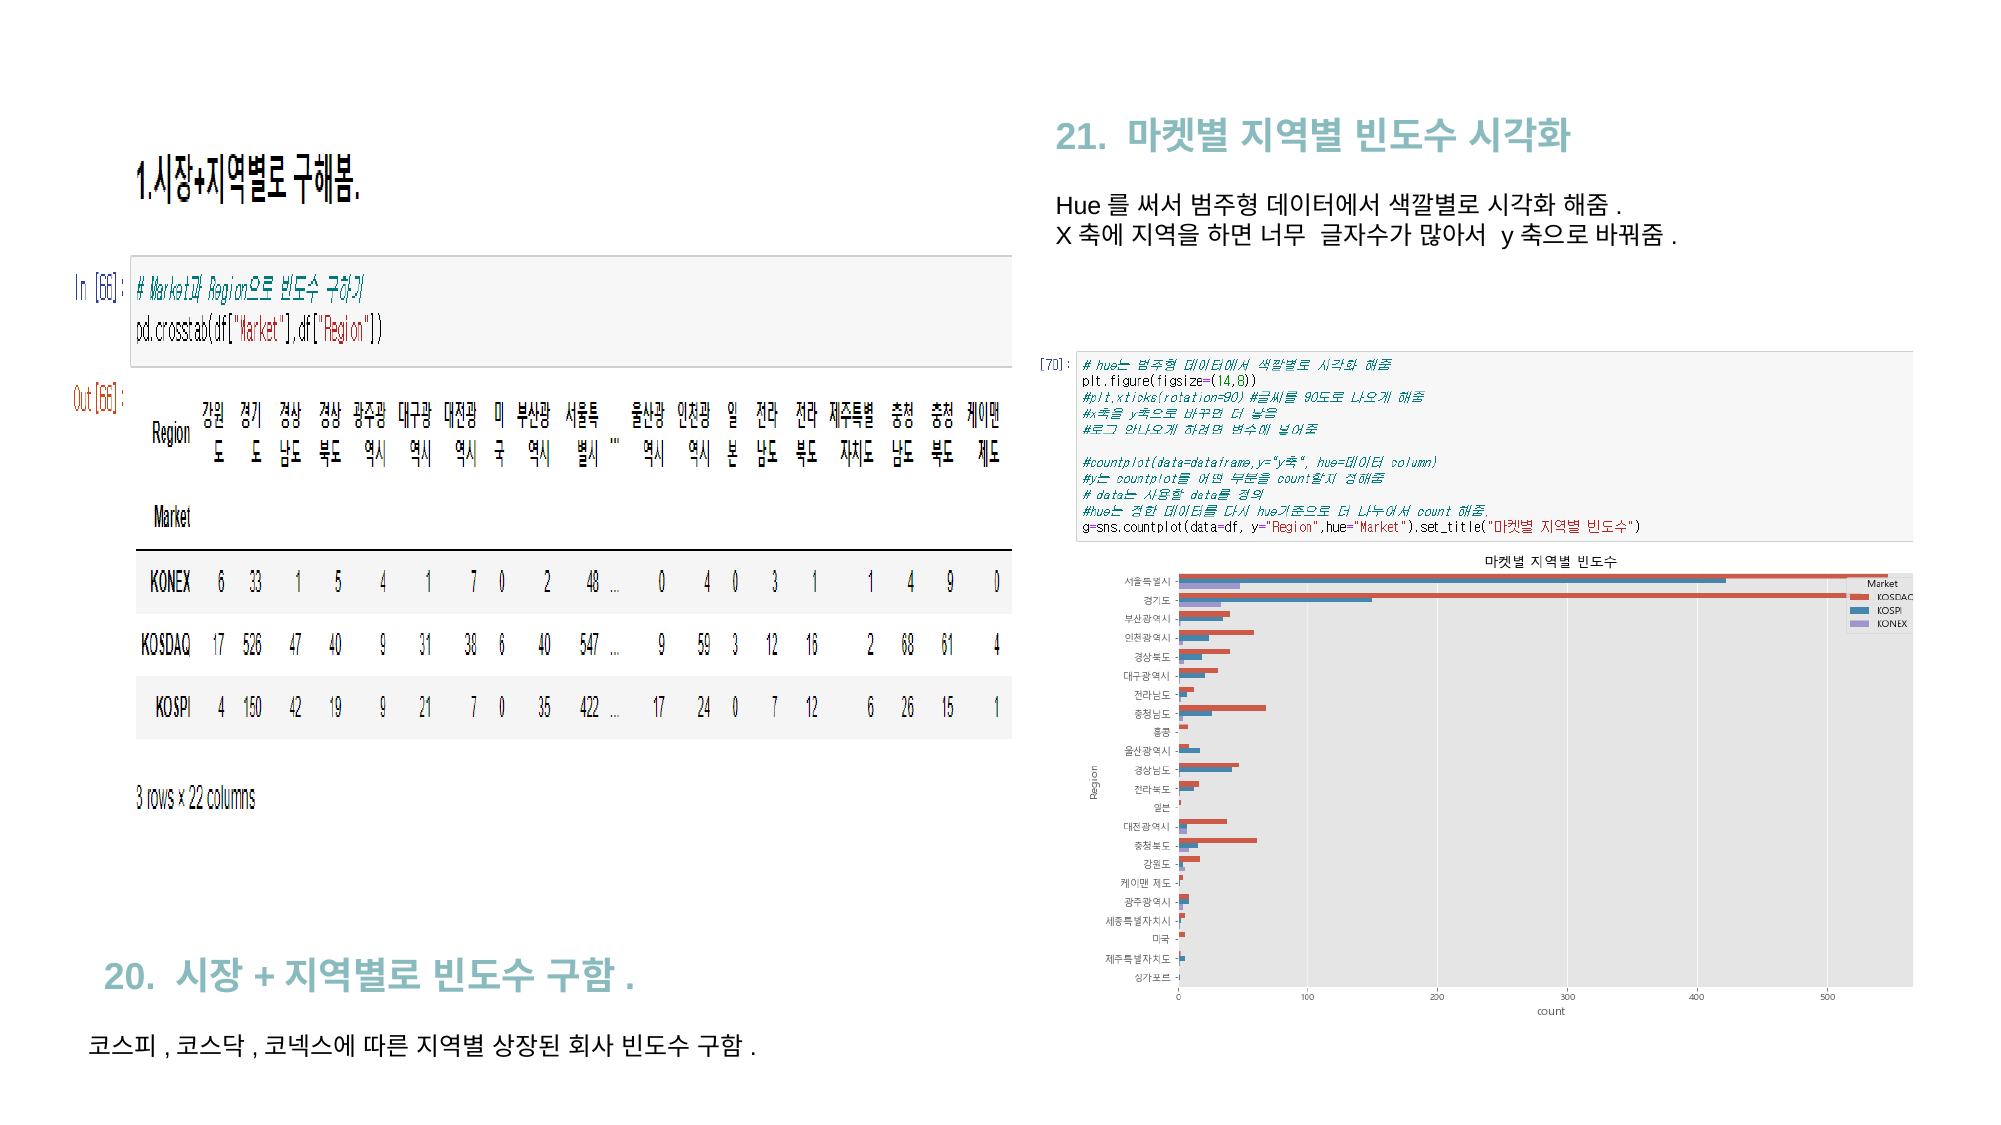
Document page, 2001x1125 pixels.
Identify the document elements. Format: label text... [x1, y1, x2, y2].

text_box 21. 마켓별 지역별 빈도수 시각화 [1040, 104, 1914, 165]
text_box Hue를 써서 범주형 데이터에서 색깔별로 시각화 해줌. X축에 지역을 하면 너무 글자수가 많아서 y축으로 바꿔줌. [1040, 181, 1914, 257]
picture [1040, 349, 1914, 1037]
text_box 20. 시장+지역별로 빈도수 구함. [89, 944, 962, 1004]
text_box 코스피,코스닥,코넥스에 따른 지역별 상장된 회사 빈도수 구함. [74, 1022, 947, 1068]
picture [43, 89, 1012, 855]
